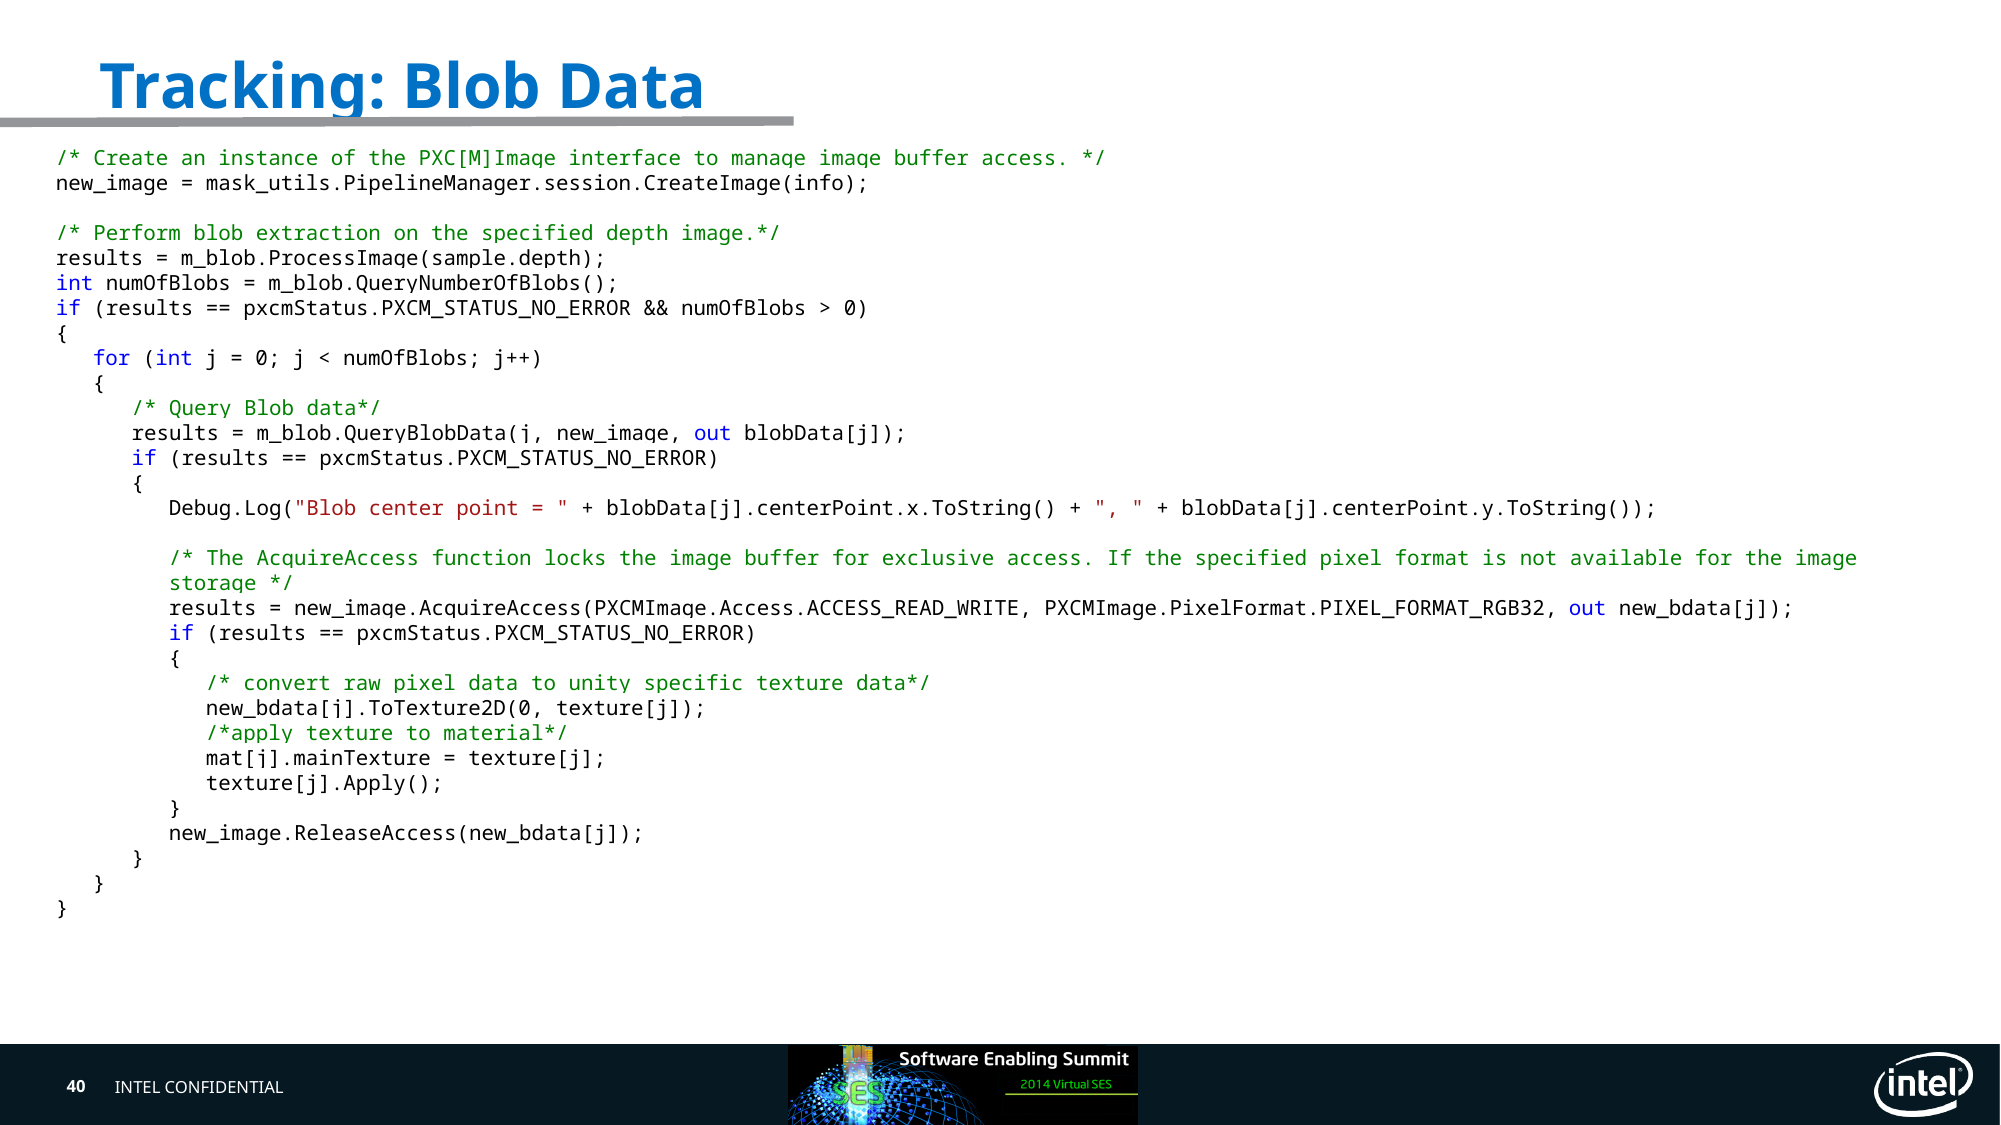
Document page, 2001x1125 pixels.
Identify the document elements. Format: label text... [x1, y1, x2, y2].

picture [1874, 1052, 1973, 1117]
slide_number 40 [0, 1069, 101, 1106]
list /* Create an instance of the PXC[M]Image interface to manage image buffer access. */ new_image = mask_utils.PipelineManager.session.CreateImage(info); /* Perform blob extraction on the specified depth image.*/ results = m_blob.ProcessImage(sample.depth); int numOfBlobs = m_blob.QueryNumberOfBlobs(); if (results == pxcmStatus.PXCM_STATUS_NO_ERROR && numOfBlobs > 0) { for (int j = 0; j < numOfBlobs; j++) { /* Query Blob data*/ results = m_blob.QueryBlobData(j, new_image, out blobData[j]); if (results == pxcmStatus.PXCM_STATUS_NO_ERROR) { Debug.Log("Blob center point = " + blobData[j].centerPoint.x.ToString() + ", " + blobData[j].centerPoint.y.ToString()); /* The AcquireAccess function locks the image buffer for exclusive access. If the specified pixel format is not available for the image storage */ results = new_image.AcquireAccess(PXCMImage.Access.ACCESS_READ_WRITE, PXCMImage.PixelFormat.PIXEL_FORMAT_RGB32, out new_bdata[j]); if (results == pxcmStatus.PXCM_STATUS_NO_ERROR) { /* convert raw pixel data to unity specific texture data*/ new_bdata[j].ToTexture2D(0, texture[j]); /*apply texture to material*/ mat[j].mainTexture = texture[j]; texture[j].Apply(); } new_image.ReleaseAccess(new_bdata[j]); } } } [55, 144, 1941, 1005]
title Tracking: Blob Data [99, 67, 1900, 144]
picture [788, 1045, 1138, 1125]
